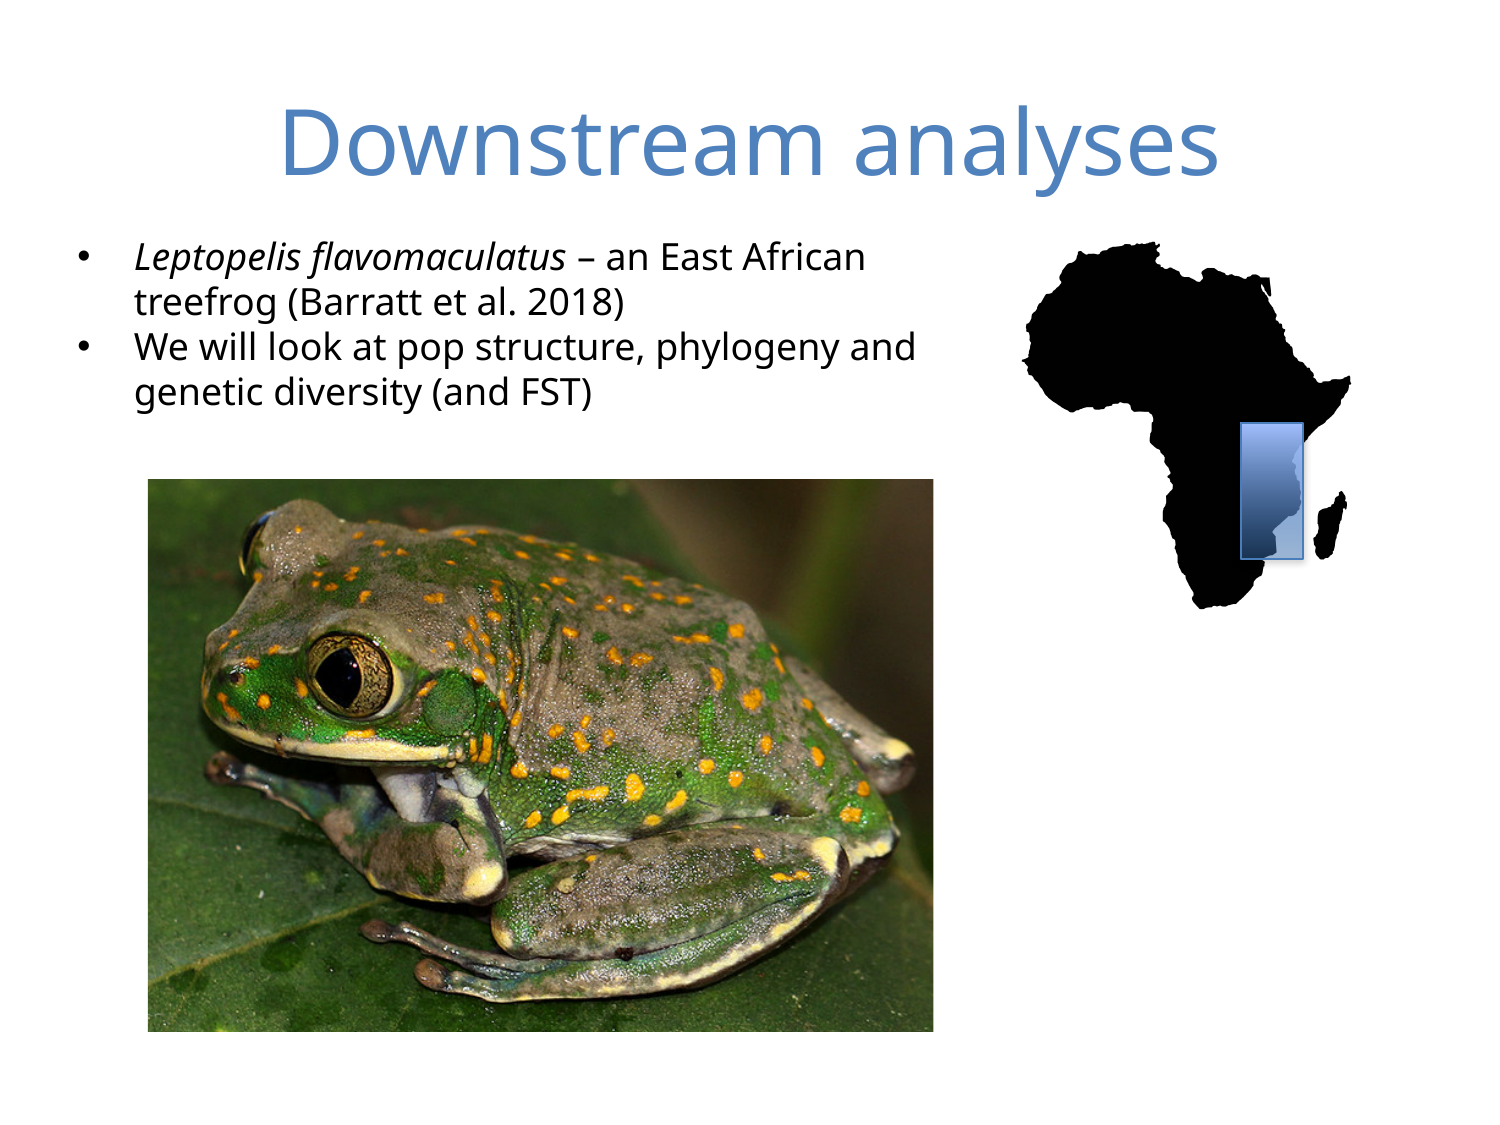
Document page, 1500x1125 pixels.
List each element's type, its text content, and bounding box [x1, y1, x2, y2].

text_box Leptopelis flavomaculatus – an East African treefrog (Barratt et al. 2018) We will look at pop structure, phylogeny and genetic diversity (and FST) [62, 225, 981, 421]
picture [147, 479, 934, 1032]
text_box Downstream analyses [74, 45, 1425, 233]
picture [986, 191, 1407, 655]
